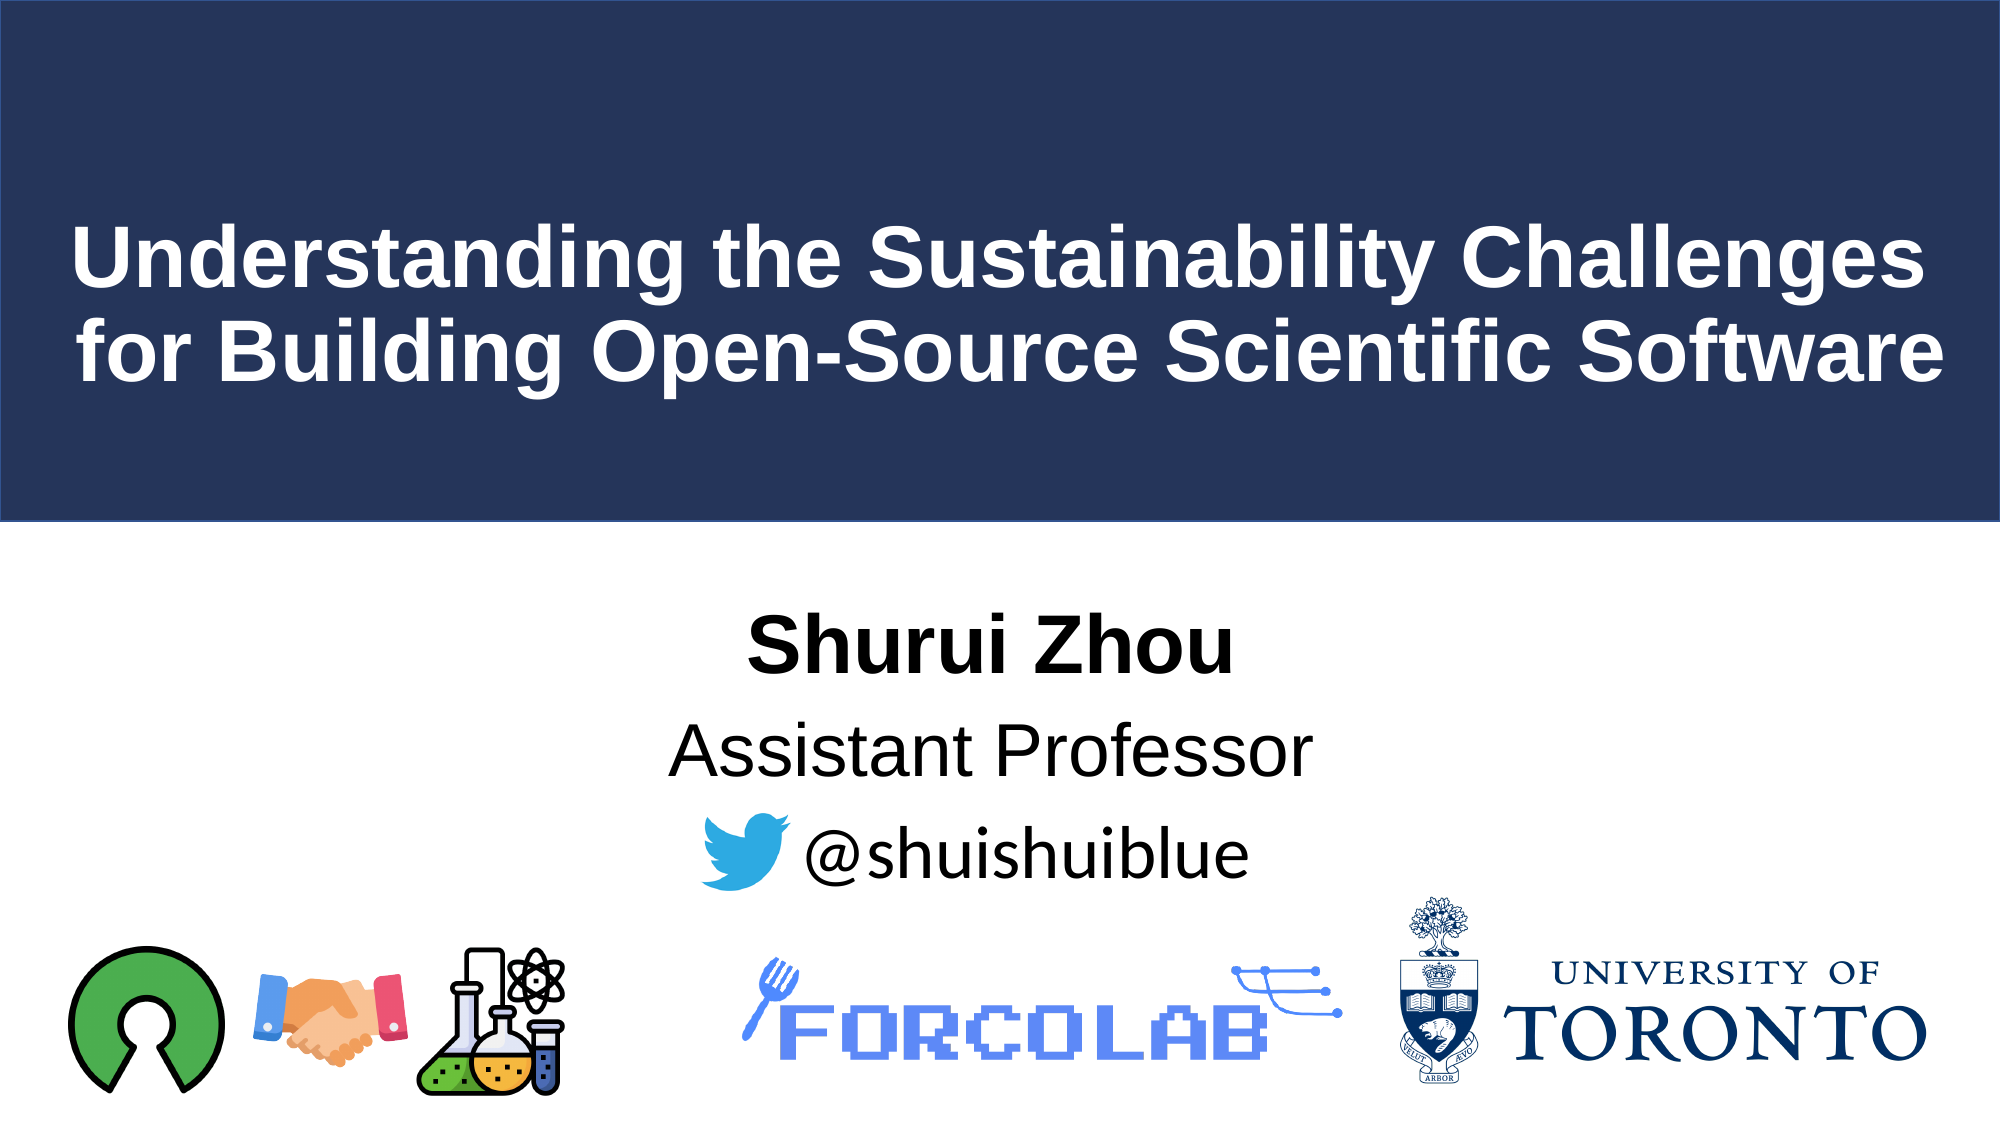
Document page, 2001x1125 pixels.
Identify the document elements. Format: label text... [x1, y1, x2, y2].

subtitle Shurui Zhou Assistant Professor [500, 613, 1484, 675]
picture [664, 762, 2000, 1125]
picture [414, 945, 567, 1098]
picture [68, 941, 225, 1098]
picture [253, 943, 408, 1098]
text_box Understanding the Sustainability Challenges for Building Open-Source Scientific Software [0, 0, 2000, 613]
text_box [697, 773, 1321, 923]
